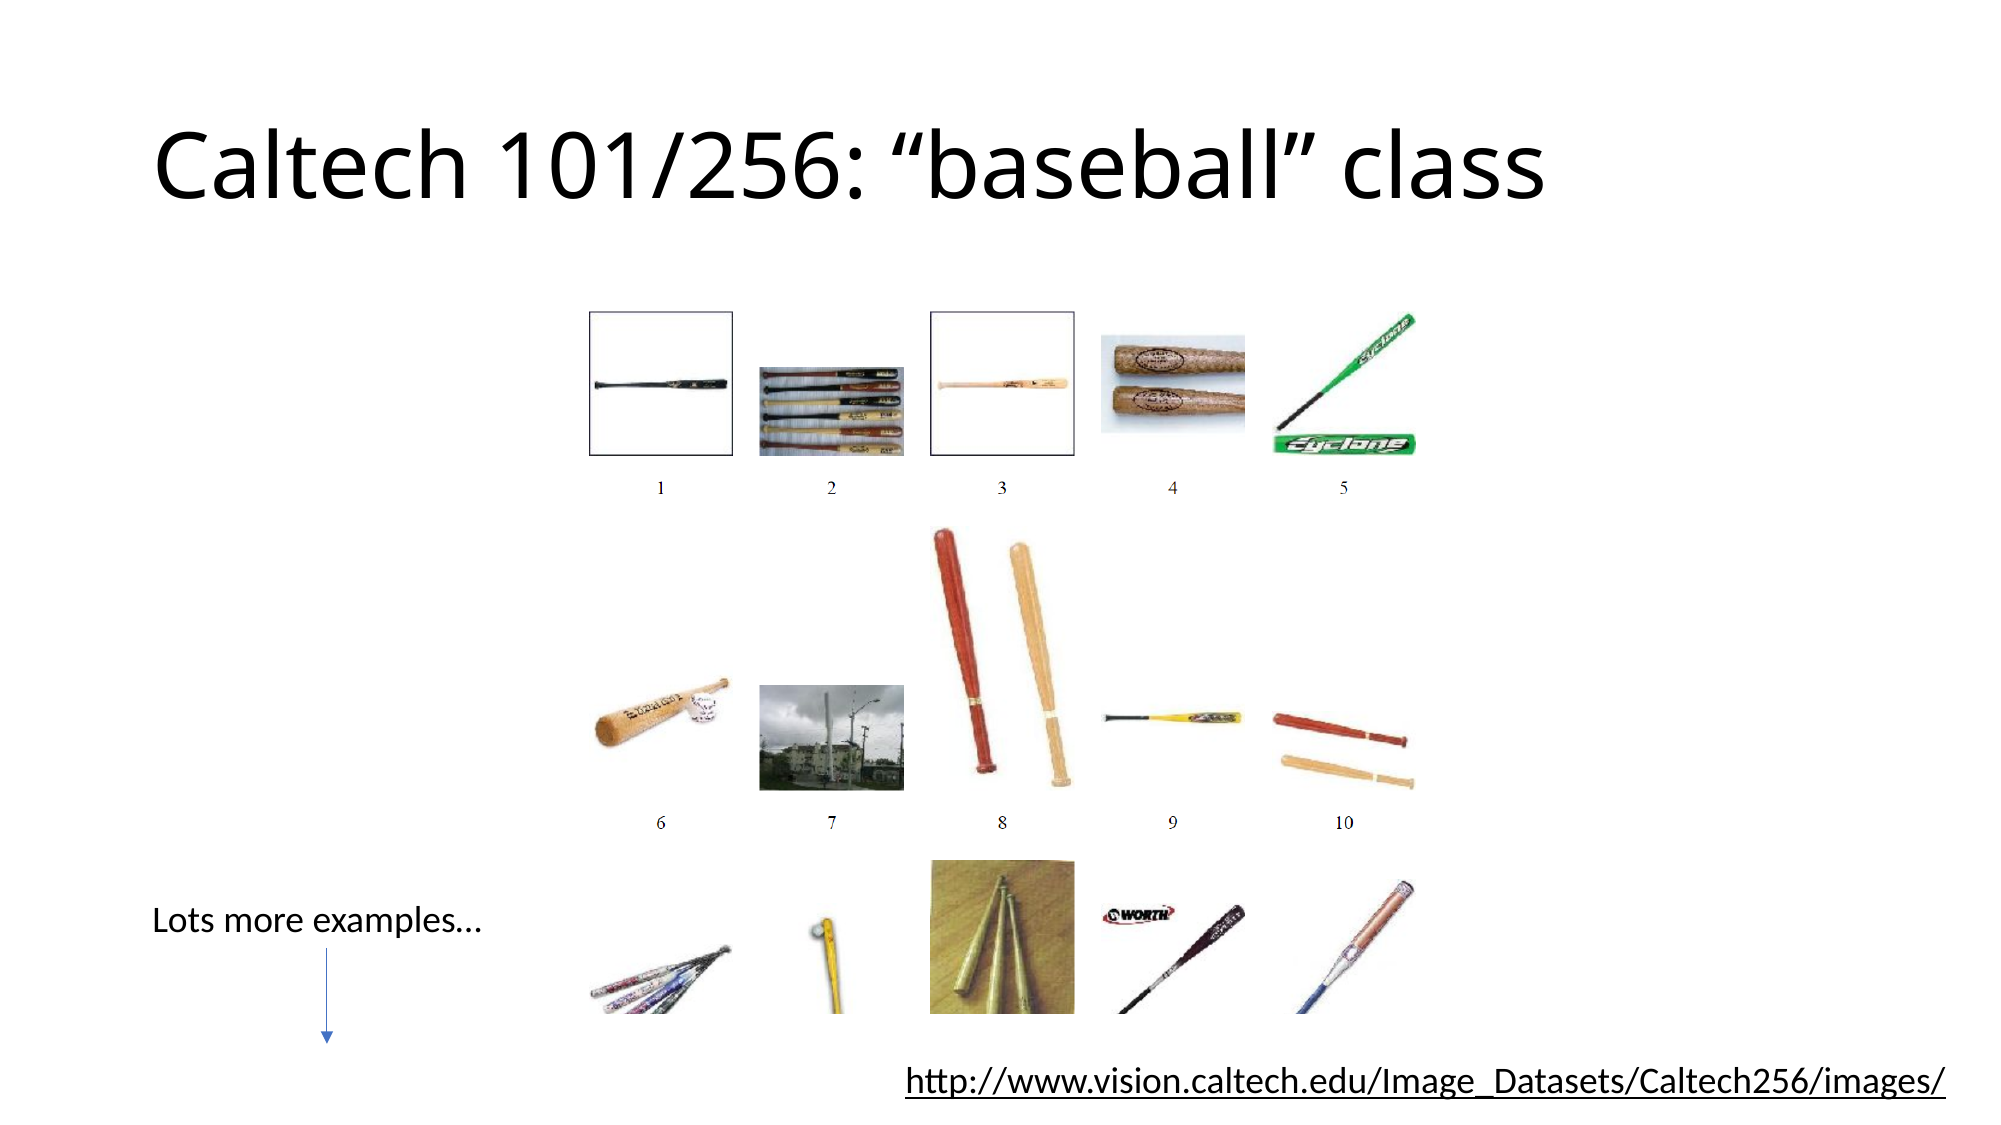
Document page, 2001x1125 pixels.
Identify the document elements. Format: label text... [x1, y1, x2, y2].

text_box Lots more examples… [137, 887, 517, 948]
title Caltech 101/256: “baseball” class [137, 59, 1863, 278]
text_box http://www.vision.caltech.edu/Image_Datasets/Caltech256/images/ [890, 1049, 1989, 1109]
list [578, 299, 1422, 1014]
